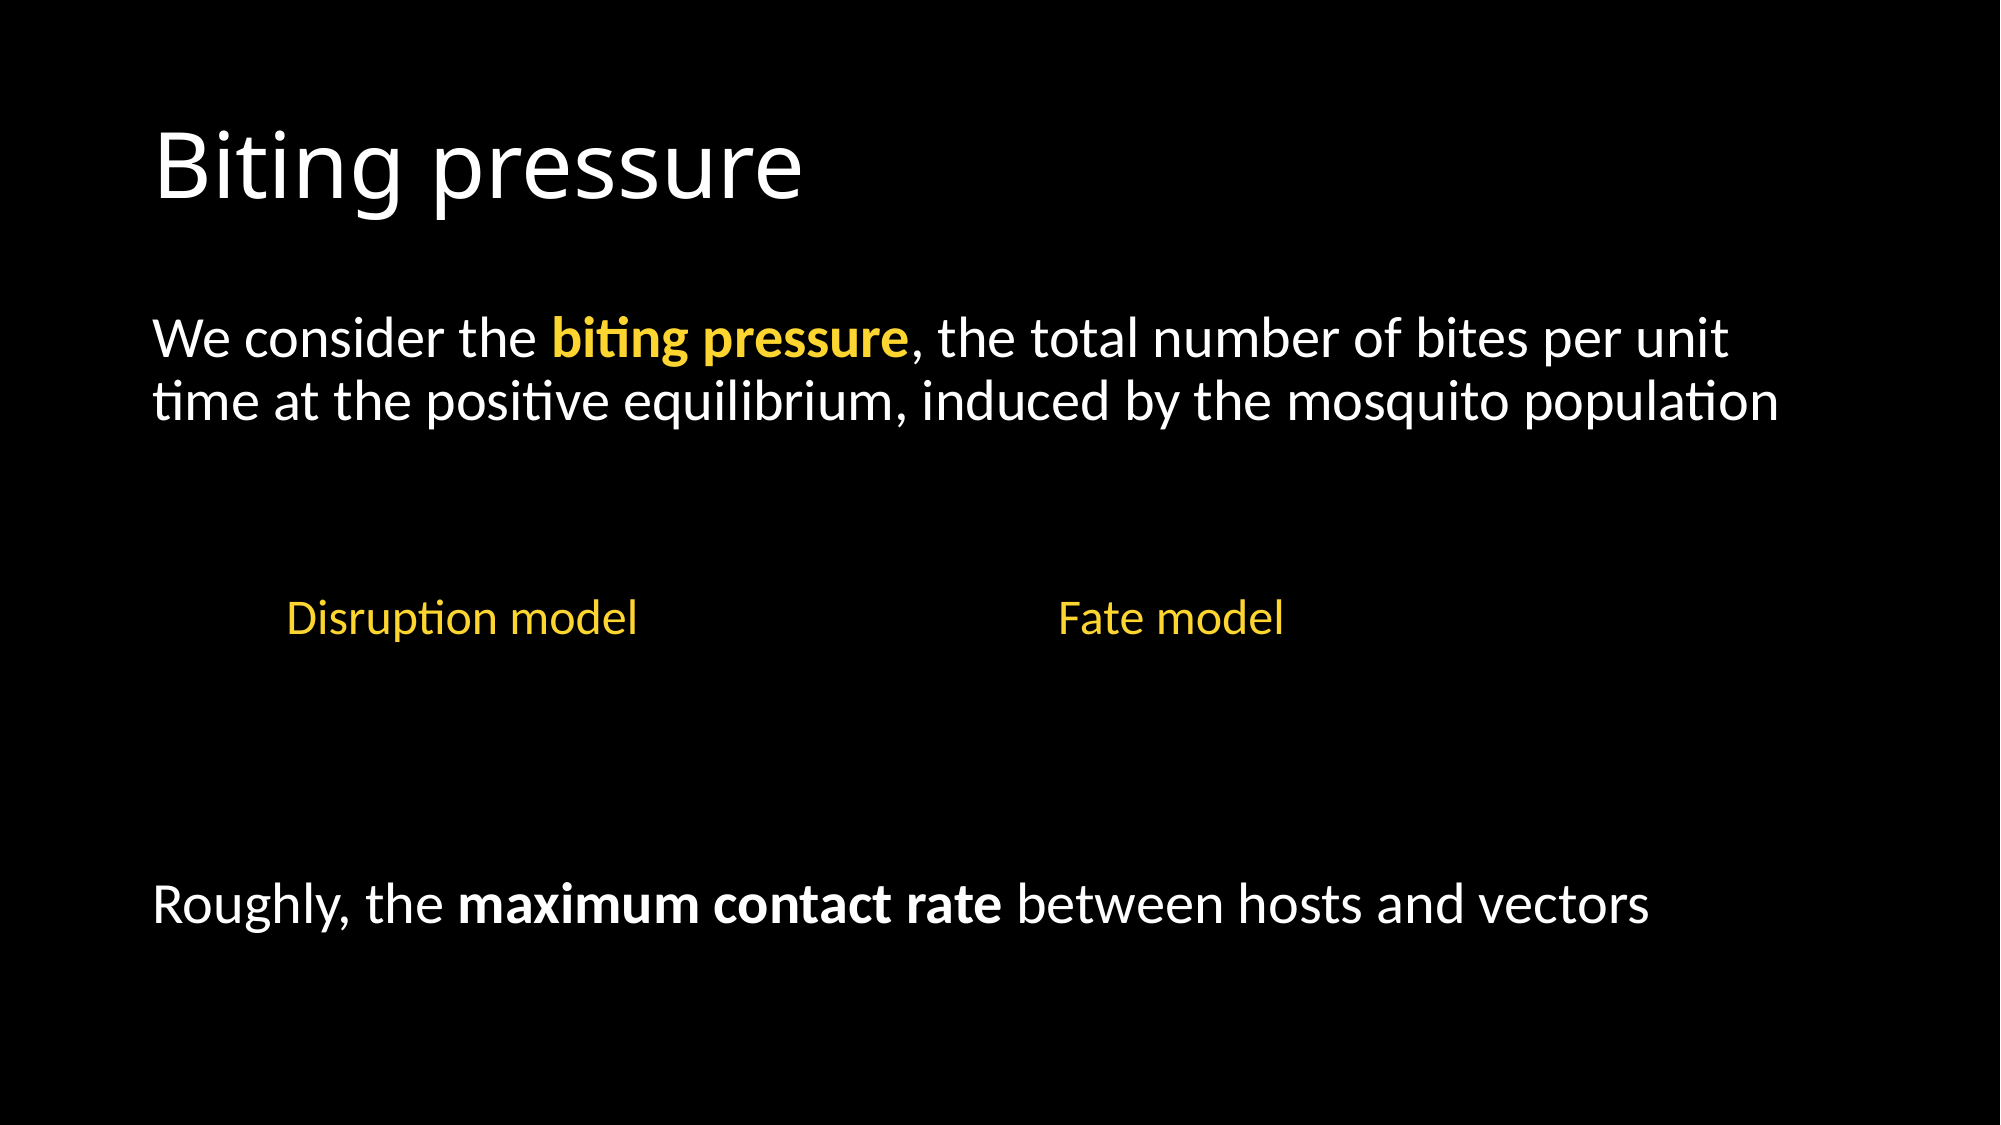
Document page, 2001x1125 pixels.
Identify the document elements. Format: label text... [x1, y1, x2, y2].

list We consider the biting pressure, the total number of bites per unit time at the positive equilibrium, induced by the mosquito population Roughly, the maximum contact rate between hosts and vectors [137, 299, 1863, 1014]
text_box Fate model [1043, 577, 1300, 653]
title Biting pressure [137, 59, 1863, 278]
text_box Disruption model [271, 577, 654, 653]
